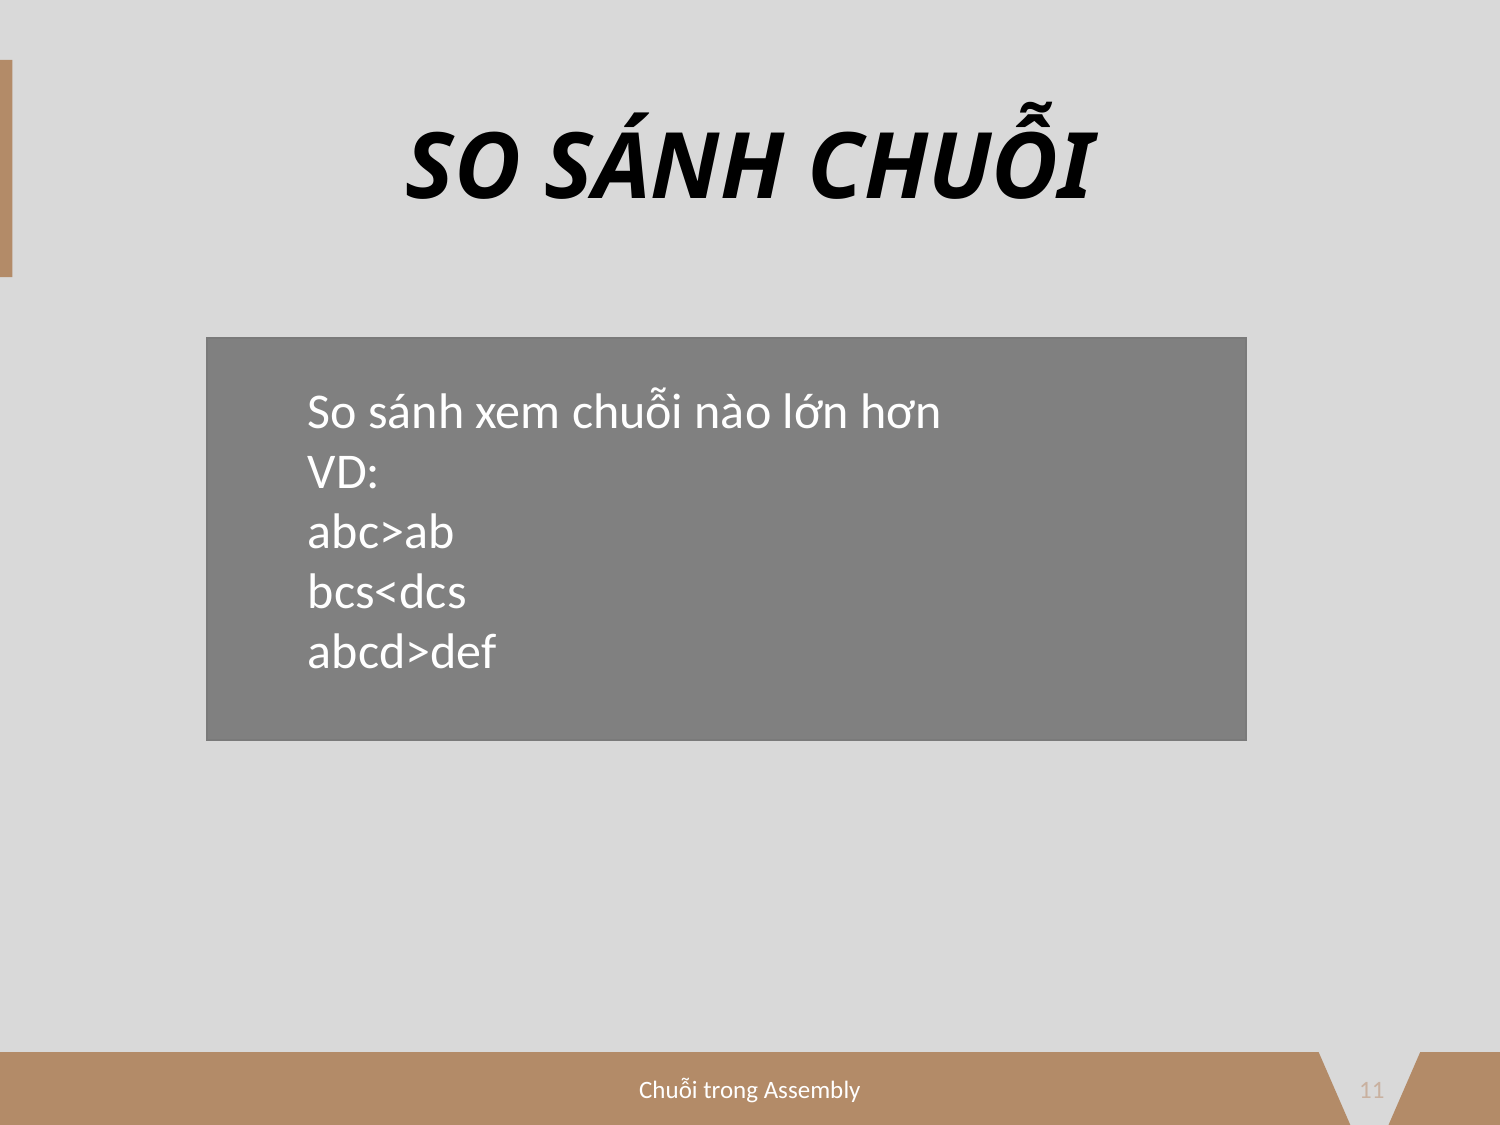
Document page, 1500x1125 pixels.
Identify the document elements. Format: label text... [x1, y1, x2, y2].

footer Chuỗi trong Assembly [415, 1058, 1085, 1119]
slide_number 11 [1328, 1058, 1400, 1119]
text_box So sánh xem chuỗi nào lớn hơn VD: abc>ab bcs<dcs abcd>def [206, 337, 1247, 741]
title SO SÁNH CHUỖI [103, 59, 1397, 278]
